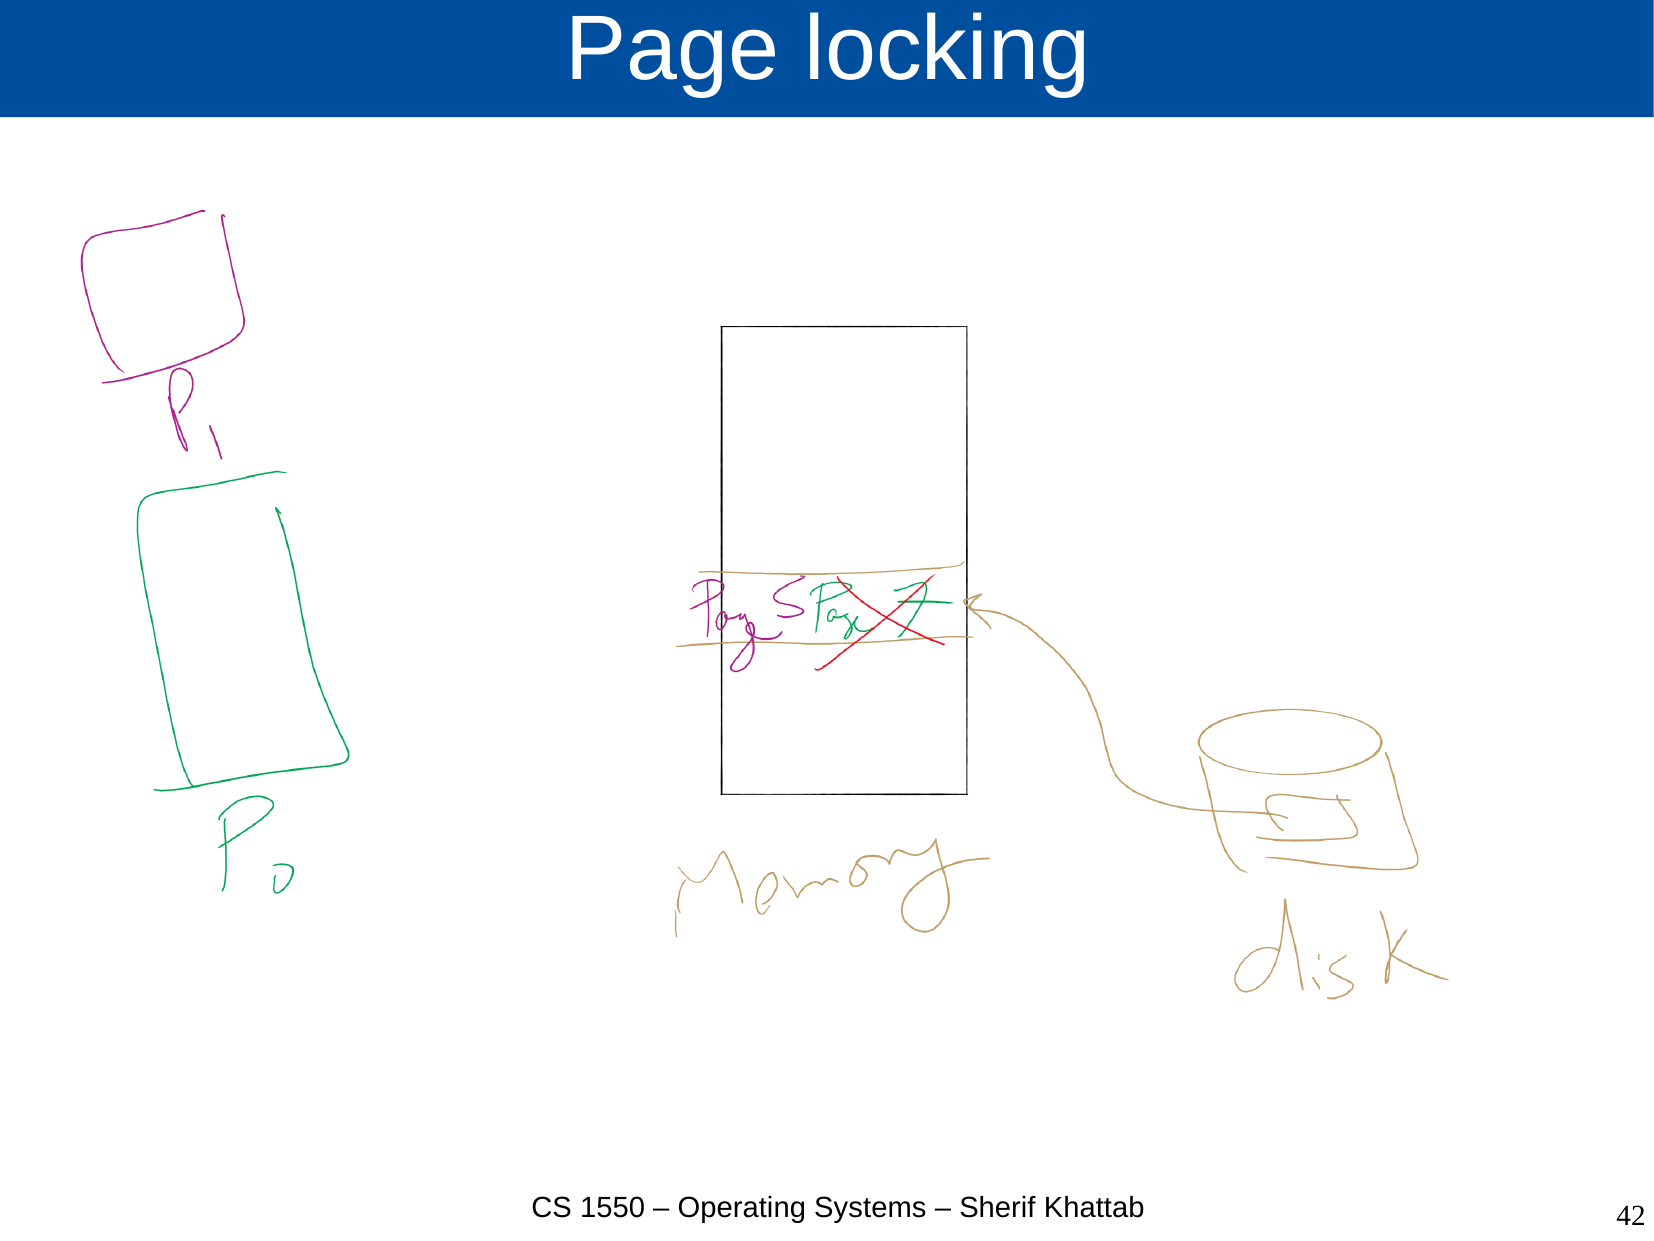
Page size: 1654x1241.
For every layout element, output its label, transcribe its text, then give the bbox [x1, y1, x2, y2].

footer CS 1550 – Operating Systems – Sherif Khattab [460, 1190, 1217, 1241]
title Page locking [0, 0, 1654, 118]
picture [76, 205, 1453, 1124]
slide_number 42 [1265, 1198, 1647, 1241]
